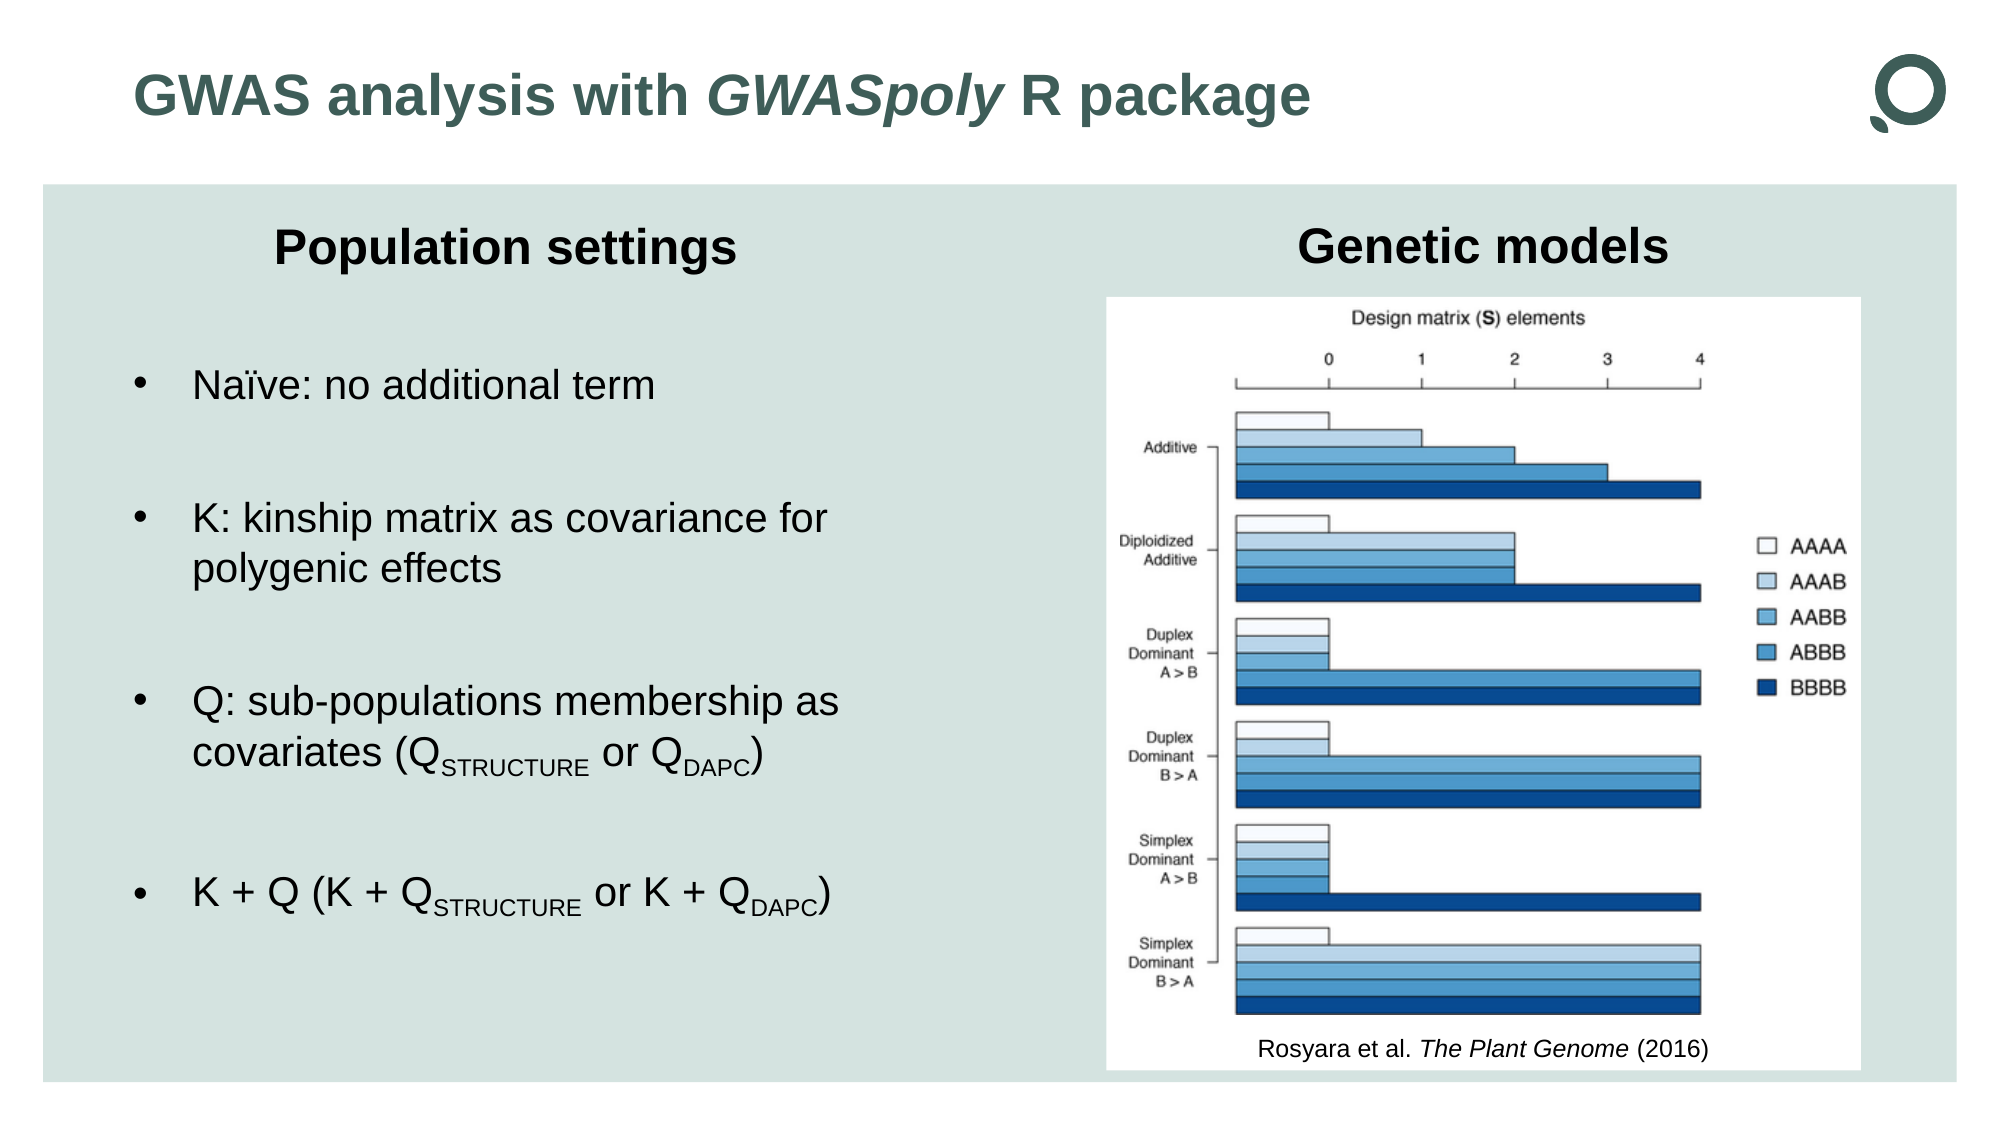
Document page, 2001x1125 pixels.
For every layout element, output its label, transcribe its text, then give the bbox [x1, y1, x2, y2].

title GWAS analysis with GWASpoly R package [117, 0, 1816, 185]
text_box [1106, 206, 1862, 1071]
list Population settings Naïve: no additional term K: kinship matrix as covariance for polygenic effects Q: sub-populations membership as covariates (QSTRUCTURE or QDAPC) K + Q (K + QSTRUCTURE or K + QDAPC) [117, 206, 894, 1071]
picture [1870, 54, 1946, 133]
